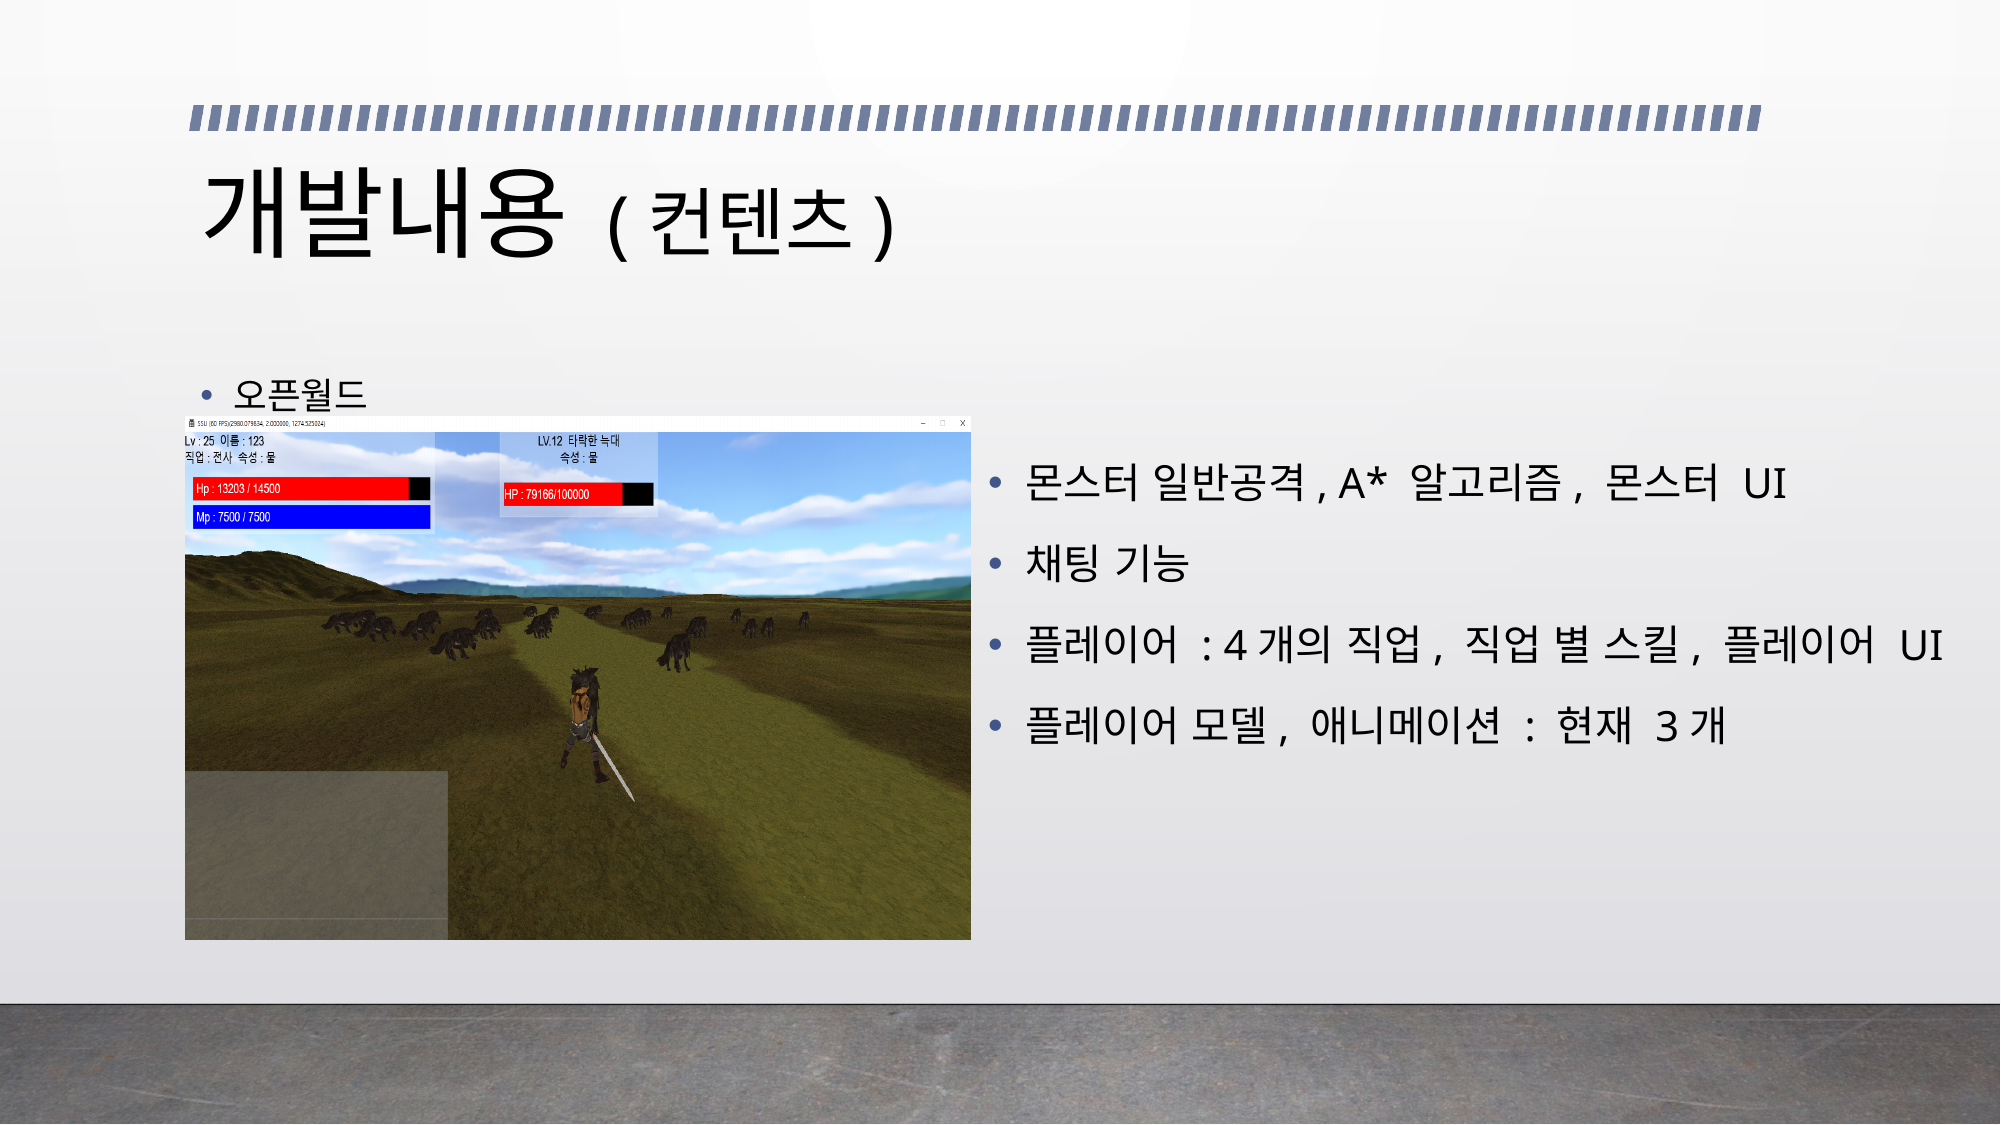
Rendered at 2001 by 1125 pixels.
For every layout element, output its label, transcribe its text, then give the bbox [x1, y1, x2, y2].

picture [0, 1004, 2000, 1124]
text_box 몬스터 일반공격, A* 알고리즘, 몬스터 UI 채팅 기능 플레이어 : 4개의 직업, 직업 별 스킬, 플레이어 UI 플레이어 모델, 애니메이션 : 현재 3개 [973, 439, 1965, 987]
title 개발내용 (컨텐츠) [185, 156, 1761, 329]
text_box 오픈월드 [185, 356, 1761, 425]
picture [185, 416, 971, 941]
